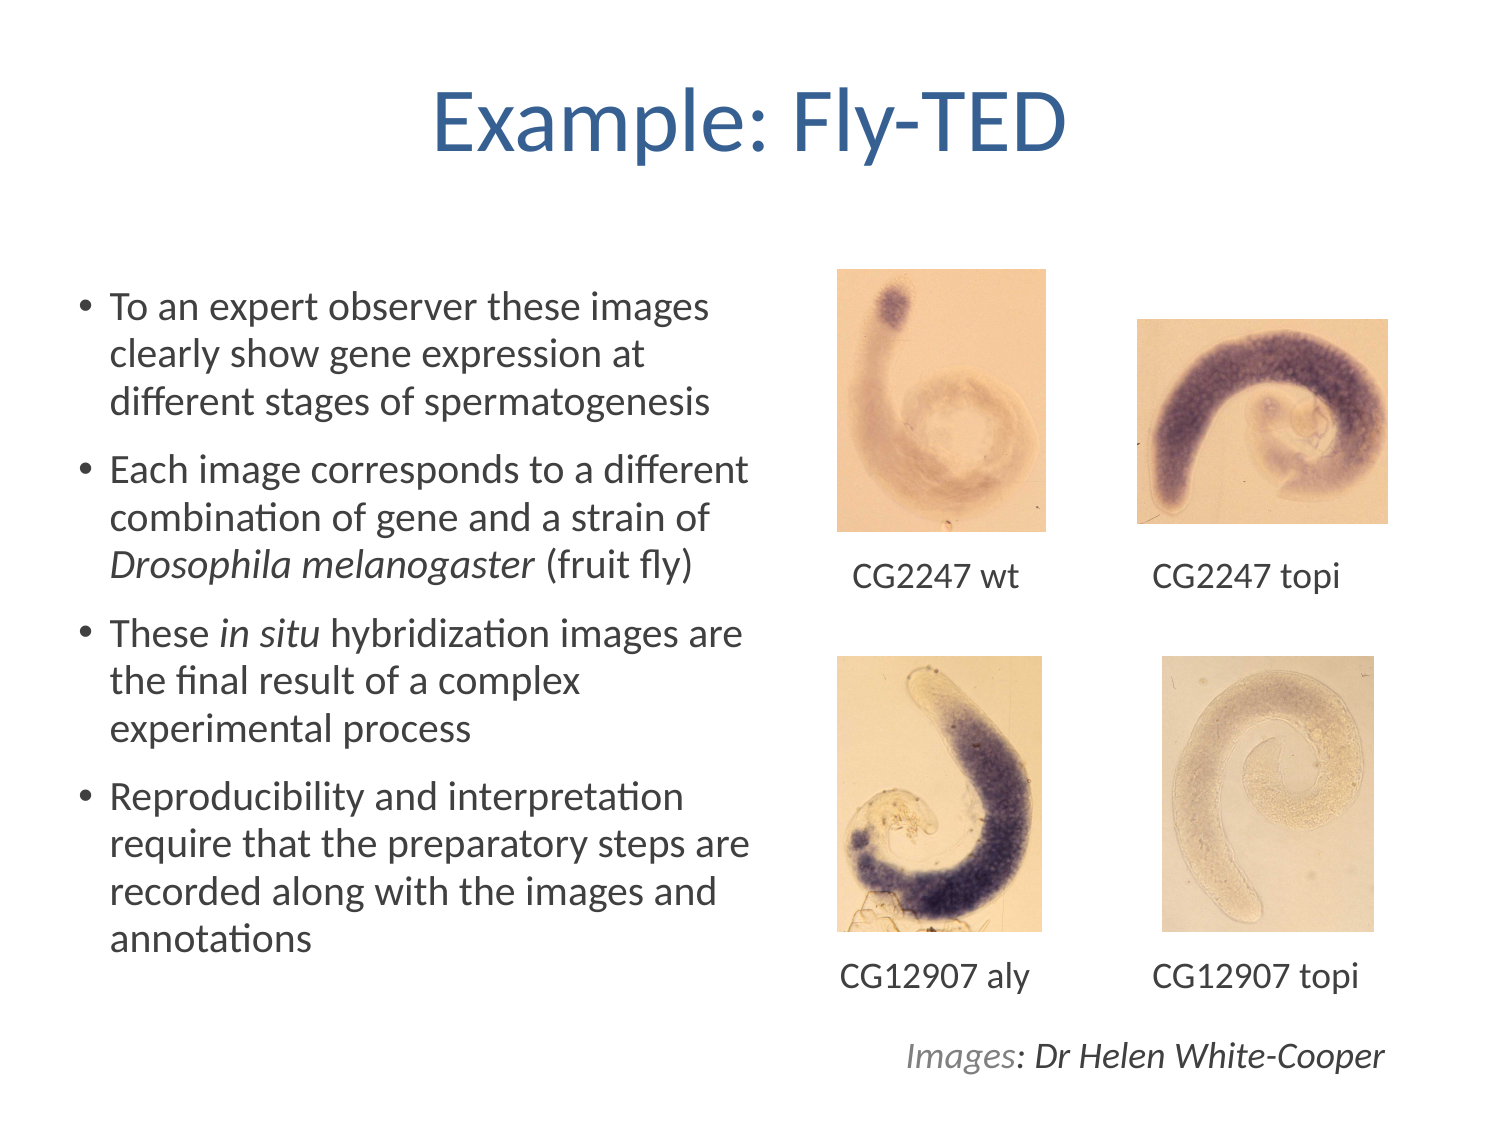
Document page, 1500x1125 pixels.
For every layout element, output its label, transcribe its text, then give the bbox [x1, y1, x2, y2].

text_box CG2247 wt [837, 544, 1050, 604]
text_box CG12907 aly [824, 944, 1063, 1004]
text_box CG2247 topi [1137, 544, 1388, 604]
picture [1137, 318, 1388, 525]
title Example: Fly-TED [75, 45, 1425, 186]
text_box CG12907 topi [1137, 944, 1388, 1004]
text_box Images: Dr Helen White-Cooper [890, 1024, 1400, 1084]
picture [1162, 656, 1374, 932]
picture [837, 268, 1047, 532]
picture [837, 656, 1042, 932]
text_box To an expert observer these images clearly show gene expression at different stages of spermatogenesis Each image corresponds to a different combination of gene and a strain of Drosophila melanogaster (fruit fly) These in situ hybridization images are the final result of a complex experimental process Reproducibility and interpretation require that the preparatory steps are recorded along with the images and annotations [63, 275, 789, 1048]
